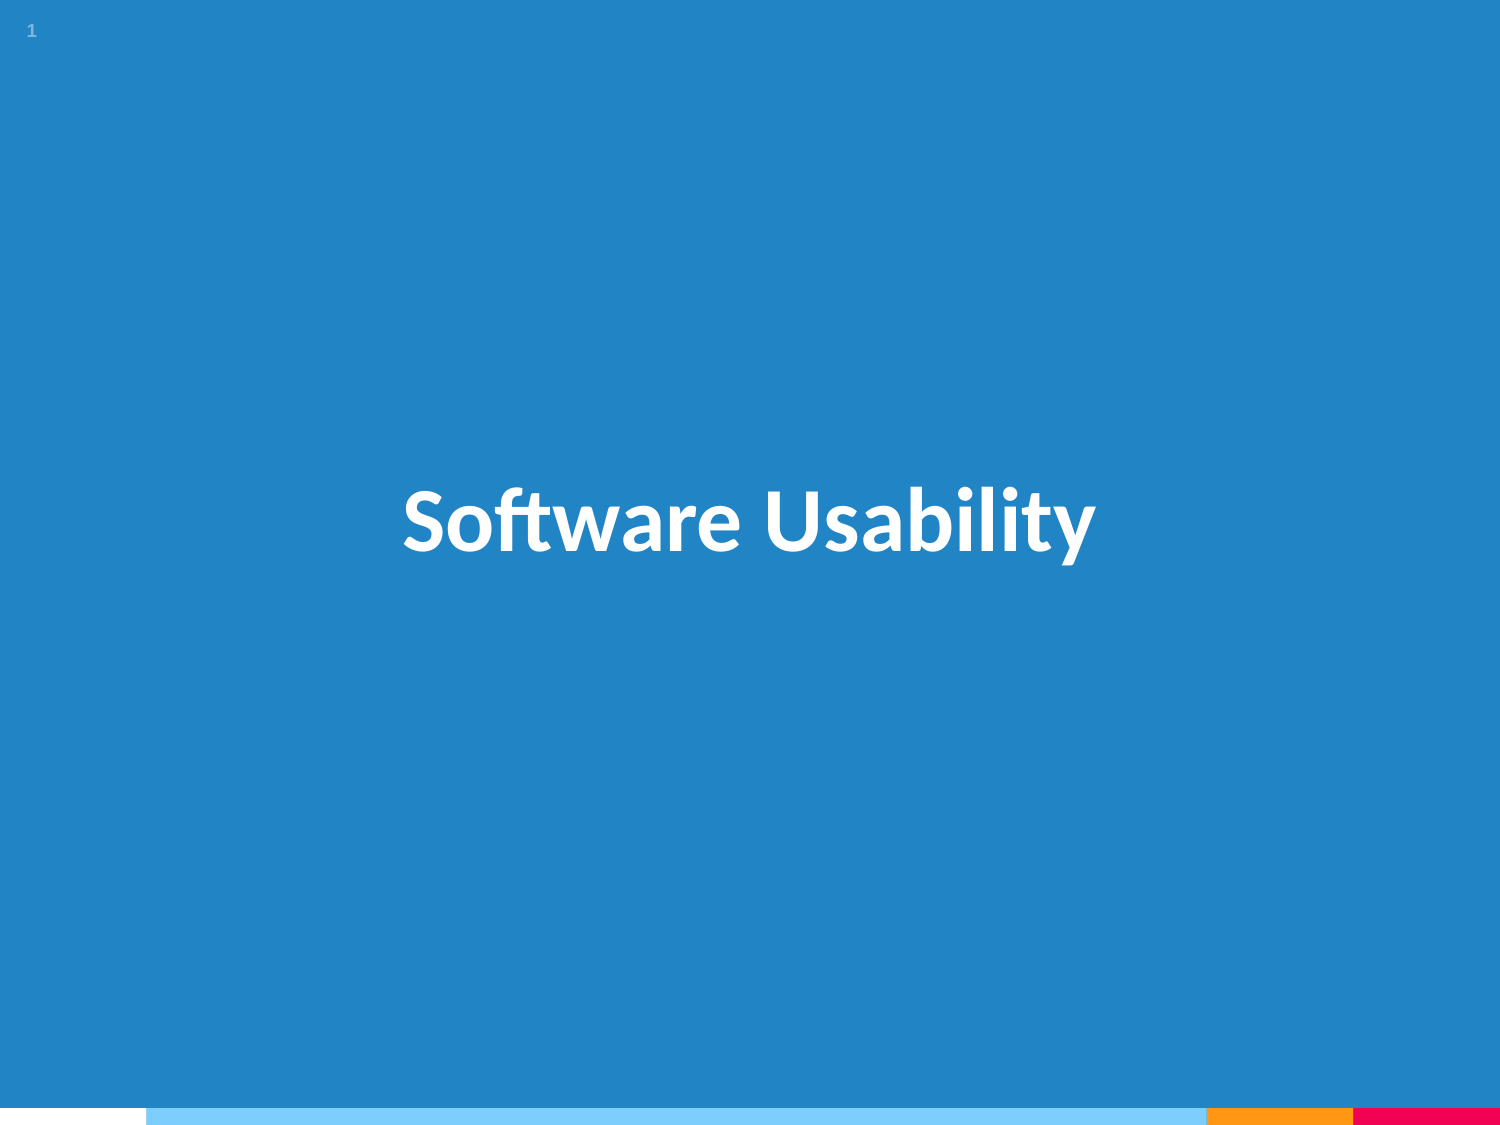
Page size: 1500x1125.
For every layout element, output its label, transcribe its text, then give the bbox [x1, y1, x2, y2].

text_box Software Usability [291, 452, 1208, 578]
slide_number ‹#› [0, 0, 65, 60]
